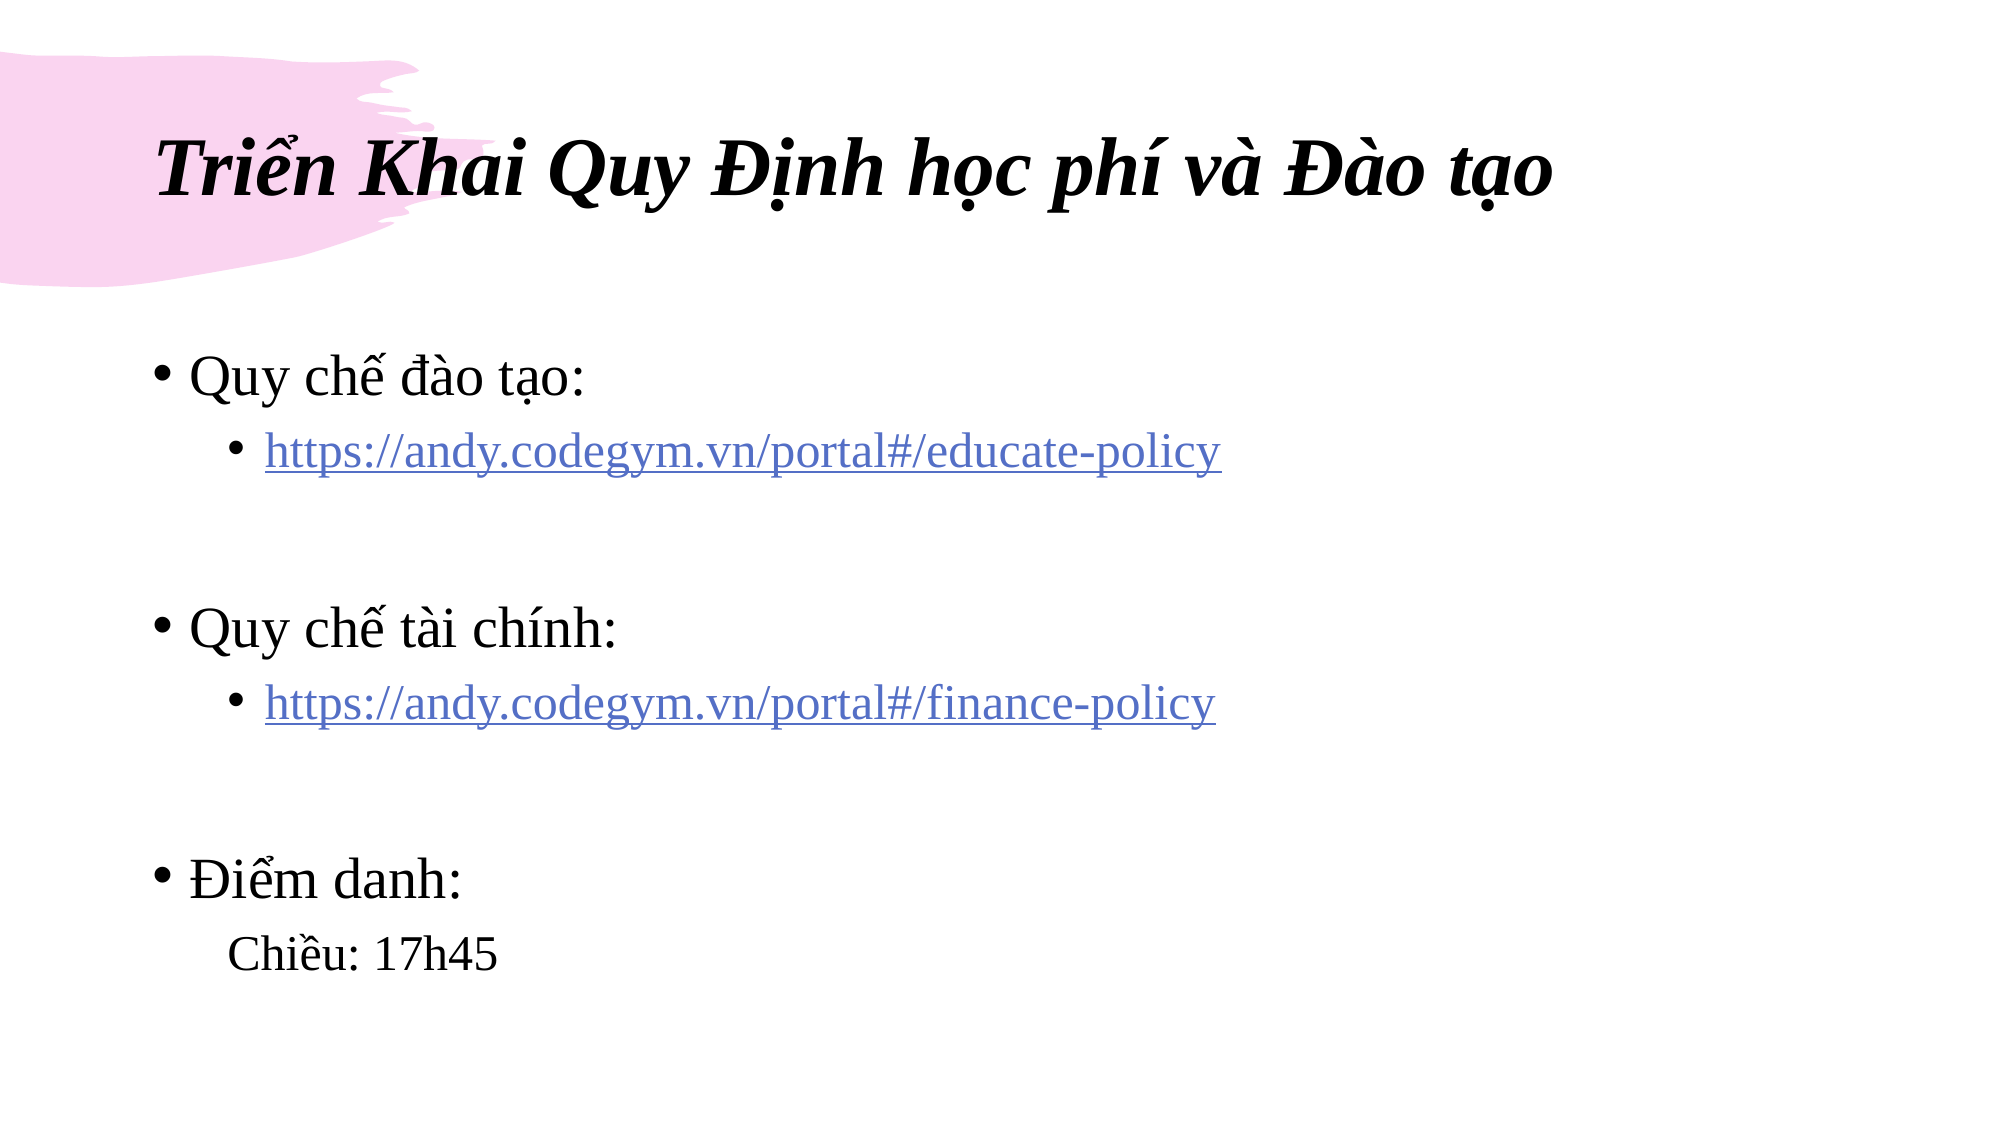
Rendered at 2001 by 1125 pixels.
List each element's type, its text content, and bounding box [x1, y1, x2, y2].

title Triển Khai Quy Định học phí và Đào tạo [137, 59, 1863, 278]
list Quy chế đào tạo: https://andy.codegym.vn/portal#/educate-policy Quy chế tài chính: https://andy.codegym.vn/portal#/finance-policy Điểm danh: Chiều: 17h45 [137, 329, 1863, 1013]
